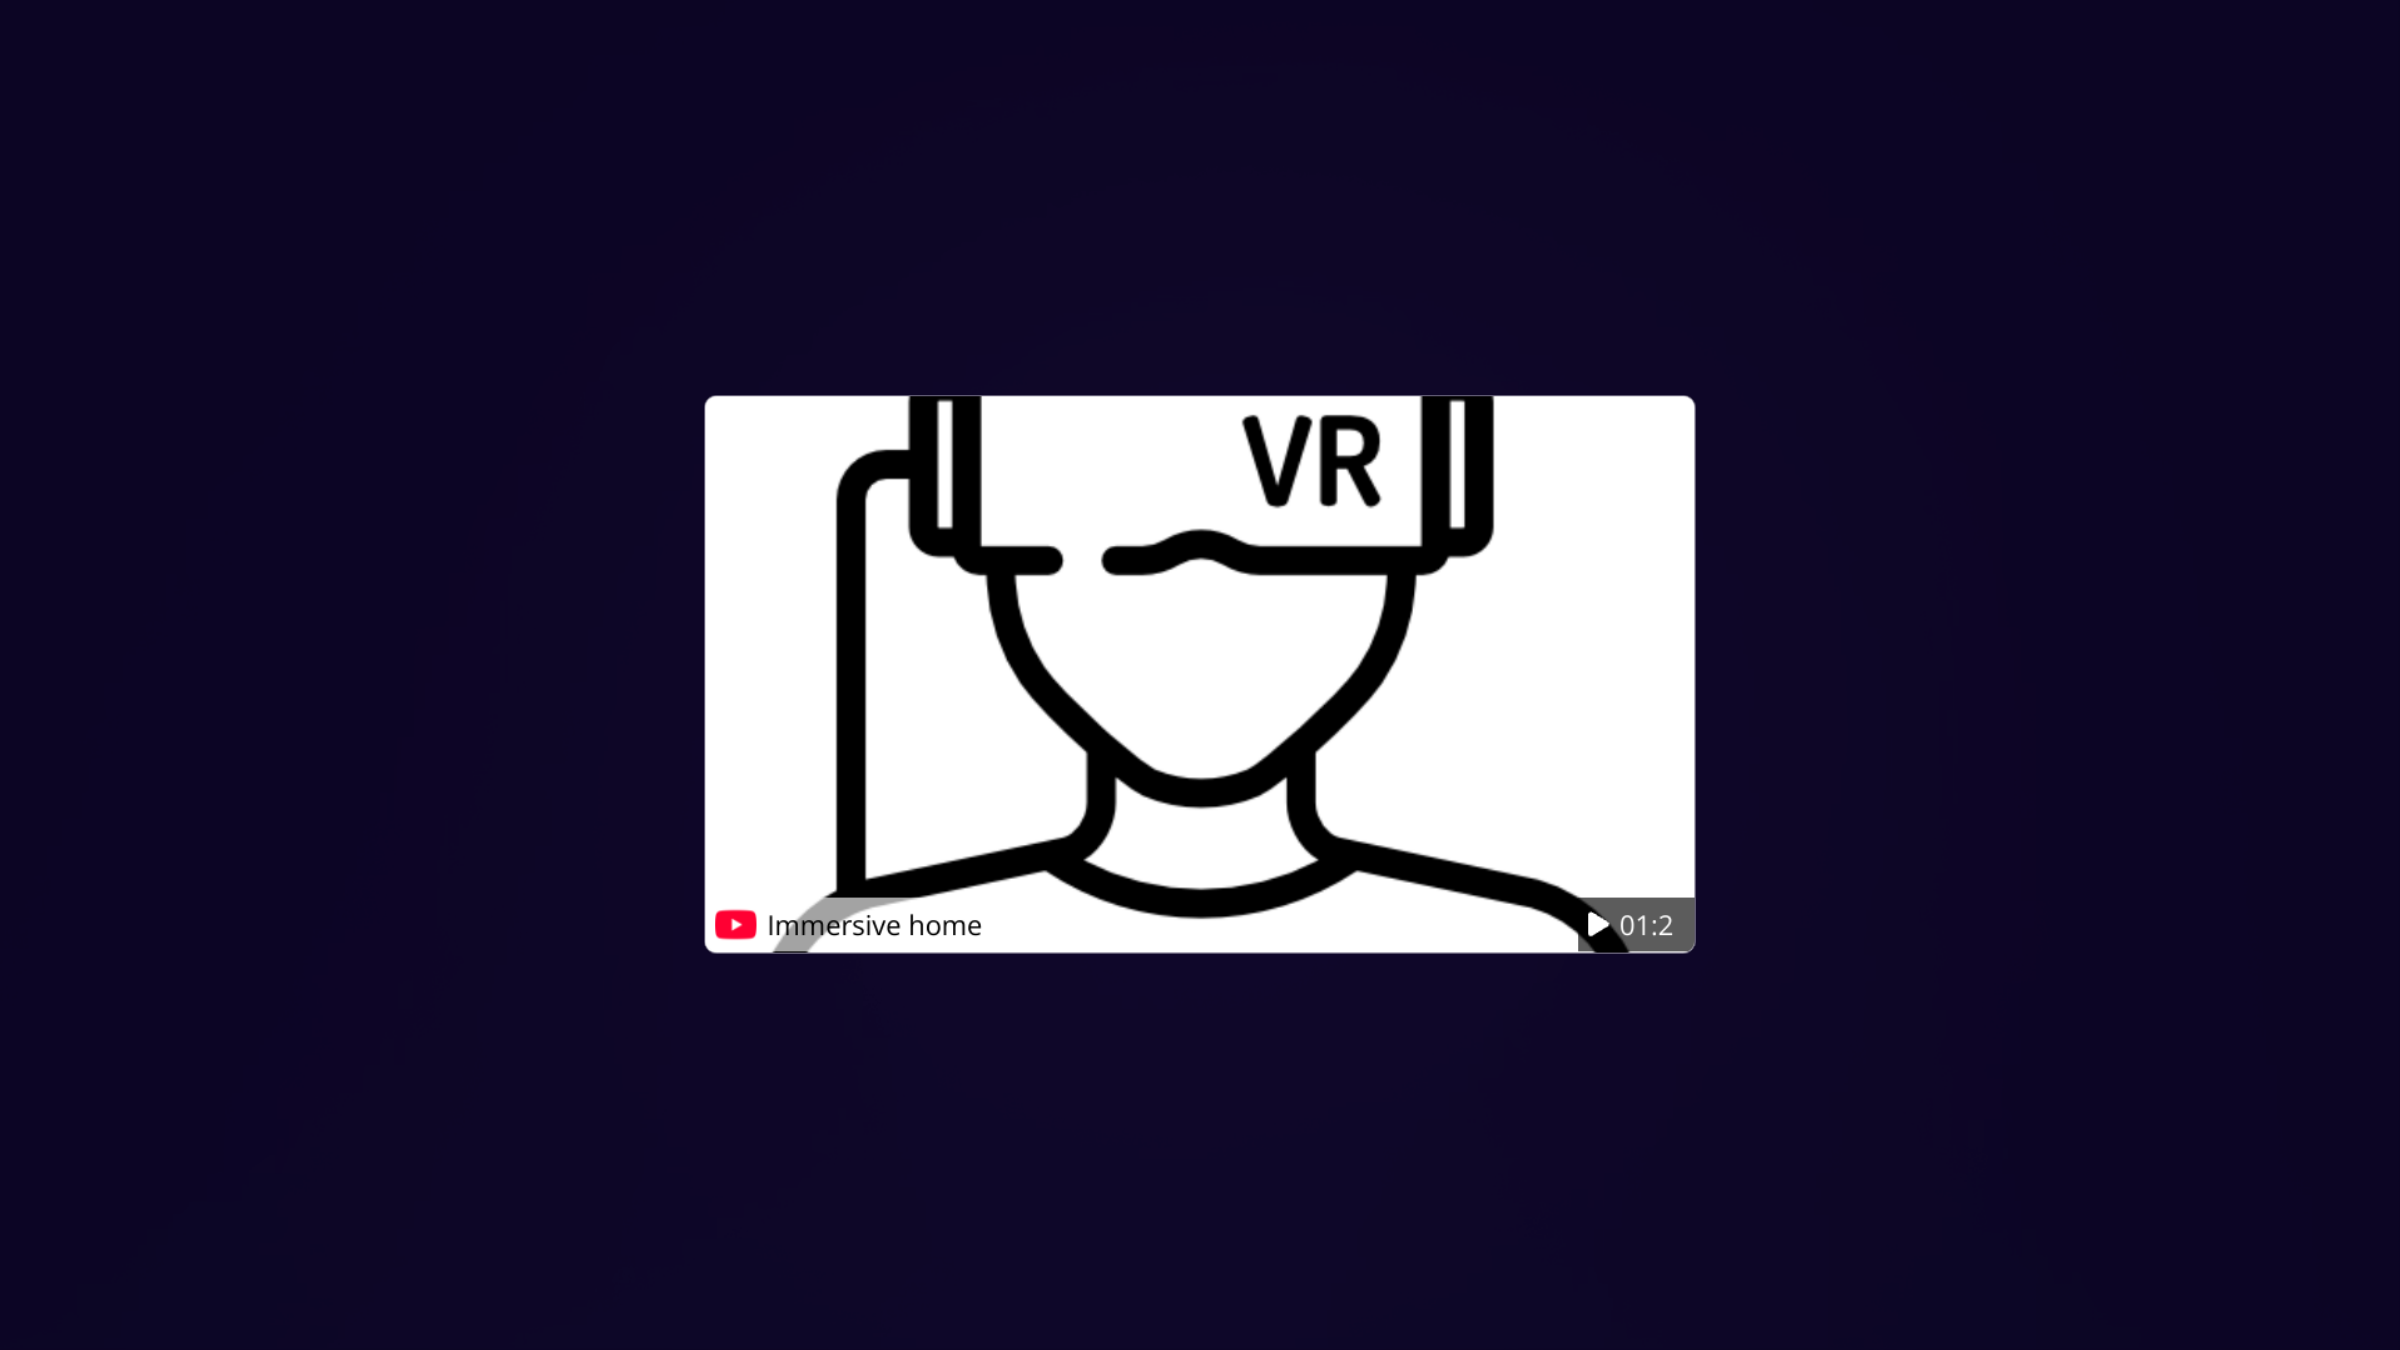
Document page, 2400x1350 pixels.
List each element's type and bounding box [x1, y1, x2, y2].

picture [704, 395, 1696, 955]
